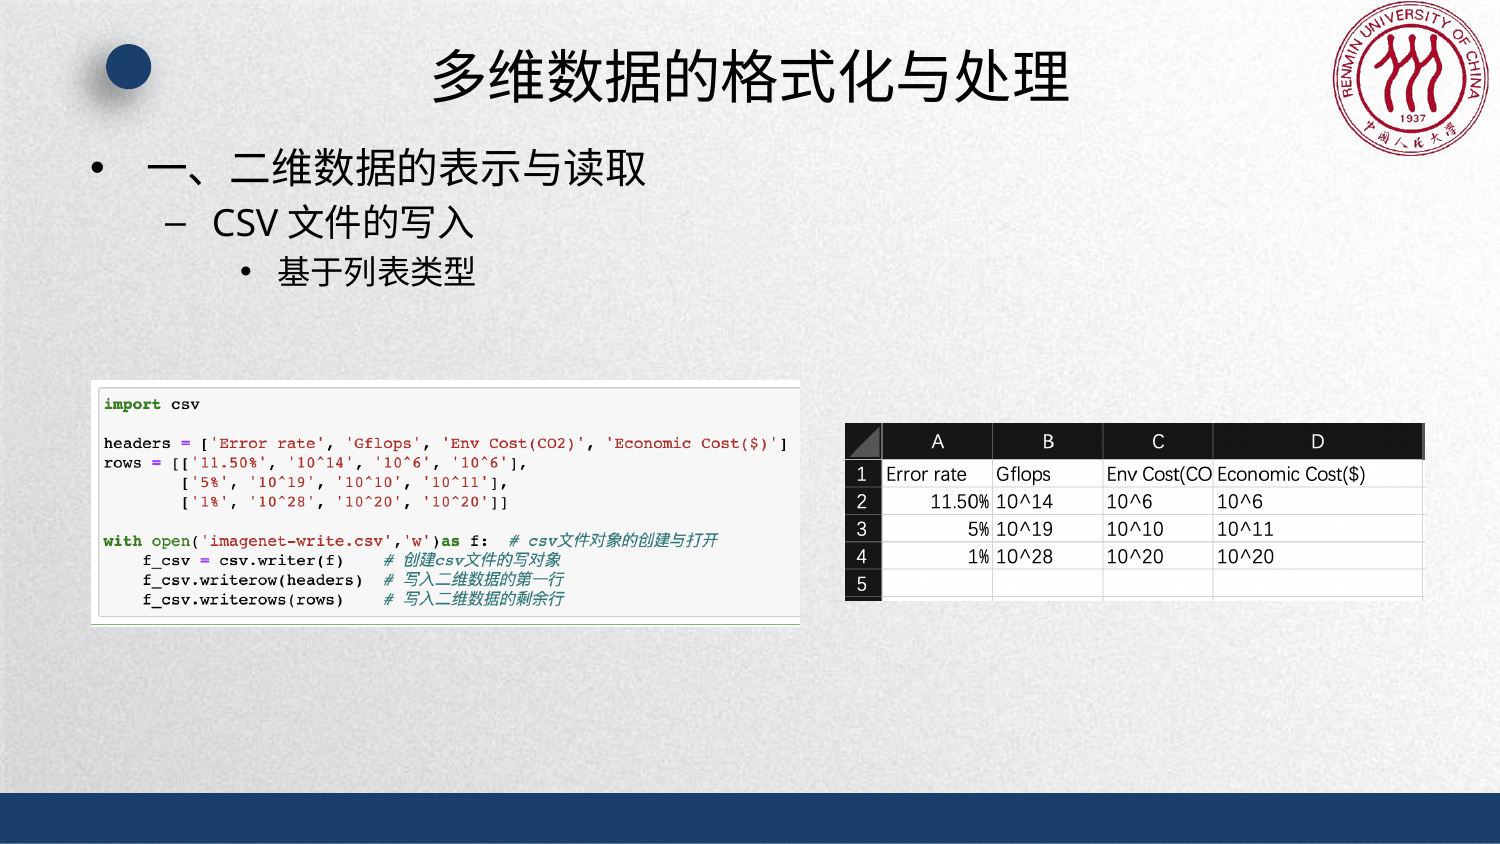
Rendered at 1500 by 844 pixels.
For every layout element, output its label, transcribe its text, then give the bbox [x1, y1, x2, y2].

list 一、二维数据的表示与读取 CSV文件的写入 基于列表类型 [75, 134, 1425, 381]
picture [0, 0, 1500, 793]
title 多维数据的格式化与处理 [75, 33, 1425, 116]
